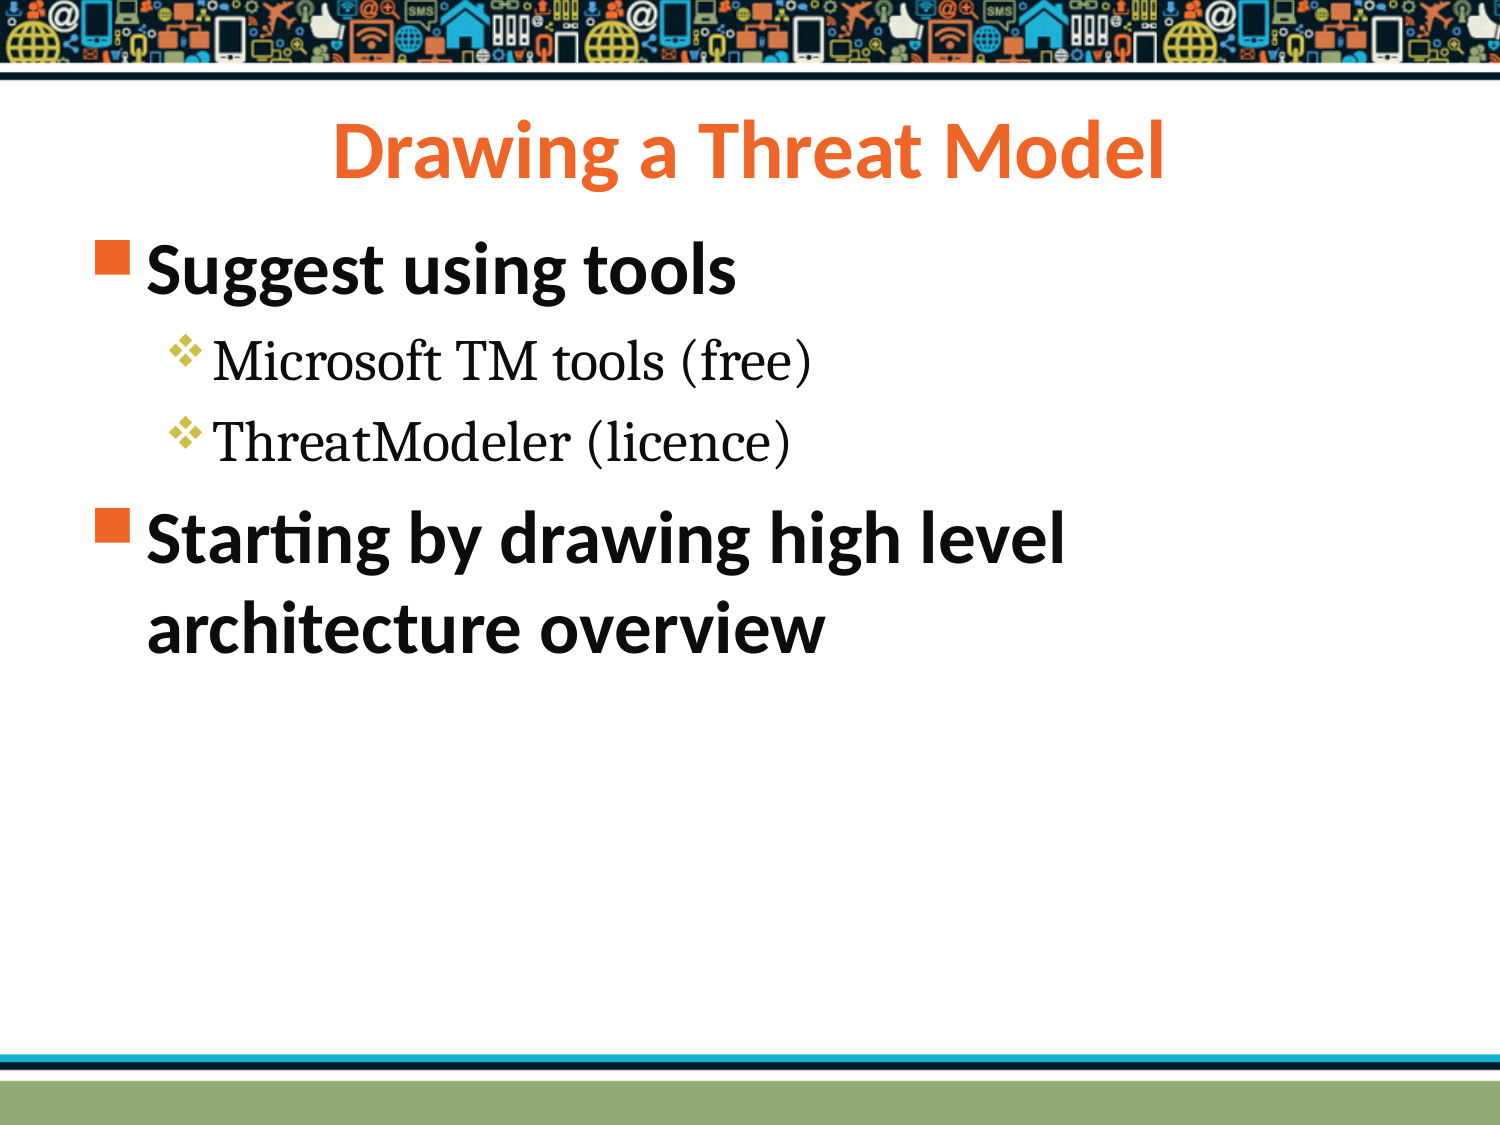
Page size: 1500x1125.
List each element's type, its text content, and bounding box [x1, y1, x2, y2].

title Drawing a Threat Model [75, 87, 1425, 204]
list Suggest using tools Microsoft TM tools (free) ThreatModeler (licence) Starting by drawing high level architecture overview [75, 212, 1425, 950]
picture [924, 0, 930, 8]
picture [0, 0, 1500, 1125]
